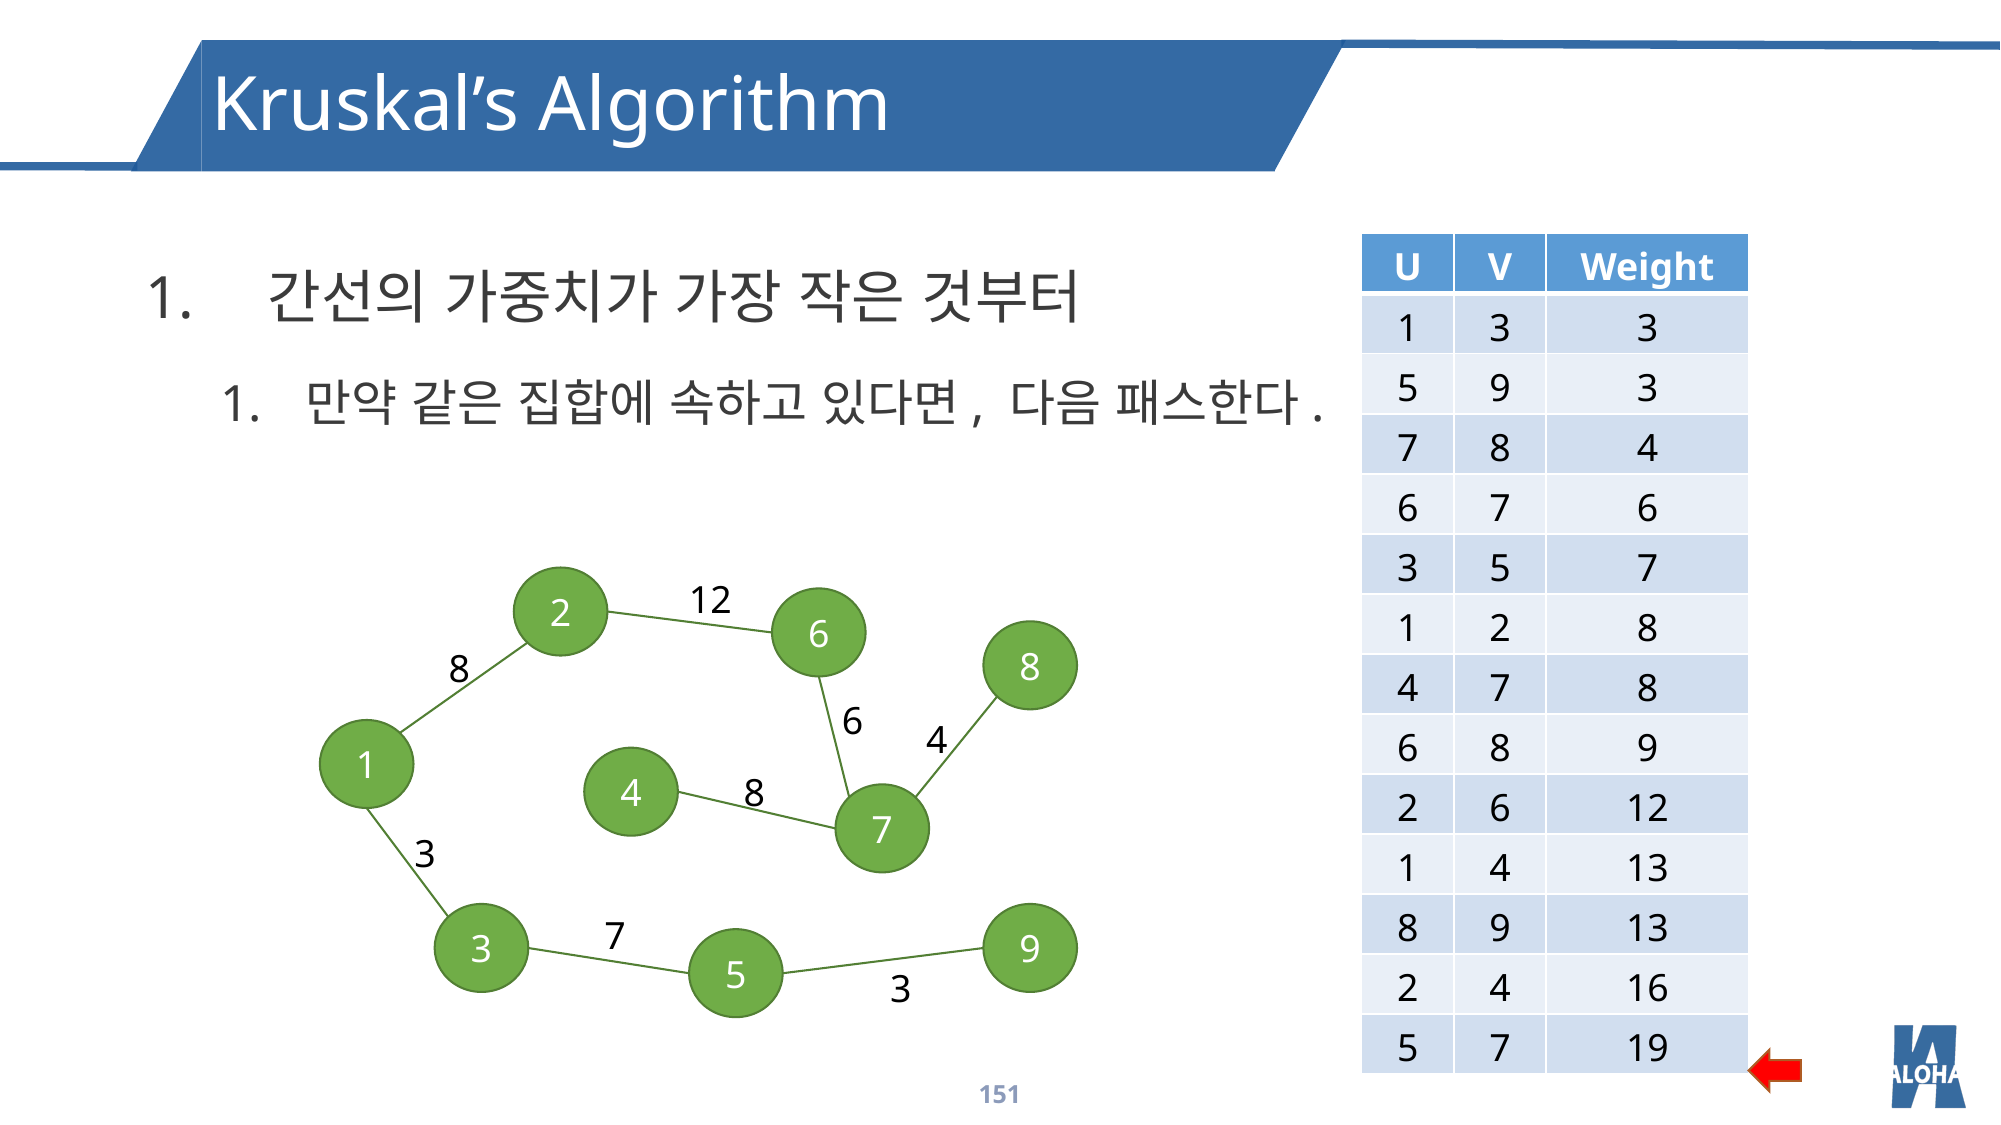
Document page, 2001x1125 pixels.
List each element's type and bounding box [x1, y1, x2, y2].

table_cell [1547, 895, 1748, 953]
text_box [1747, 1047, 1802, 1094]
table_cell [1547, 1015, 1748, 1073]
table_cell [1547, 955, 1748, 1013]
list [196, 45, 1270, 168]
table_cell [1362, 715, 1453, 773]
picture [1853, 1006, 2000, 1125]
table_cell [1455, 415, 1545, 473]
table_cell [1362, 415, 1453, 473]
table_cell [1547, 595, 1748, 653]
table_cell [1362, 655, 1453, 713]
table_cell [1455, 895, 1545, 953]
table_cell [1547, 354, 1748, 413]
table_cell [1455, 354, 1545, 413]
table_cell [1547, 475, 1748, 533]
table_cell [1547, 775, 1748, 833]
text_box [319, 567, 1078, 1018]
table_cell [1362, 475, 1453, 533]
table_cell [1362, 1015, 1453, 1073]
table_cell [1455, 595, 1545, 653]
table_cell [1362, 595, 1453, 653]
table_cell [1362, 955, 1453, 1013]
table_cell [1547, 655, 1748, 713]
table_cell [1547, 835, 1748, 893]
table_cell [1455, 655, 1545, 713]
table_cell [1455, 835, 1545, 893]
table_header [1455, 234, 1545, 291]
slide_number [774, 1065, 1225, 1125]
table_cell [1362, 354, 1453, 413]
table_header [1362, 234, 1453, 291]
table_cell [1547, 535, 1748, 593]
table_cell [1455, 775, 1545, 833]
table_cell [1455, 715, 1545, 773]
table_cell [1547, 296, 1748, 353]
table_cell [1455, 1015, 1545, 1073]
table_cell [1362, 296, 1453, 353]
table_cell [1362, 775, 1453, 833]
table_cell [1455, 296, 1545, 353]
table_cell [1362, 535, 1453, 593]
list [130, 218, 1854, 1061]
table_cell [1455, 955, 1545, 1013]
table_cell [1547, 715, 1748, 773]
table_cell [1455, 475, 1545, 533]
table_cell [1362, 895, 1453, 953]
table_cell [1362, 835, 1453, 893]
table_header [1547, 234, 1748, 291]
table_cell [1547, 415, 1748, 473]
table_cell [1455, 535, 1545, 593]
